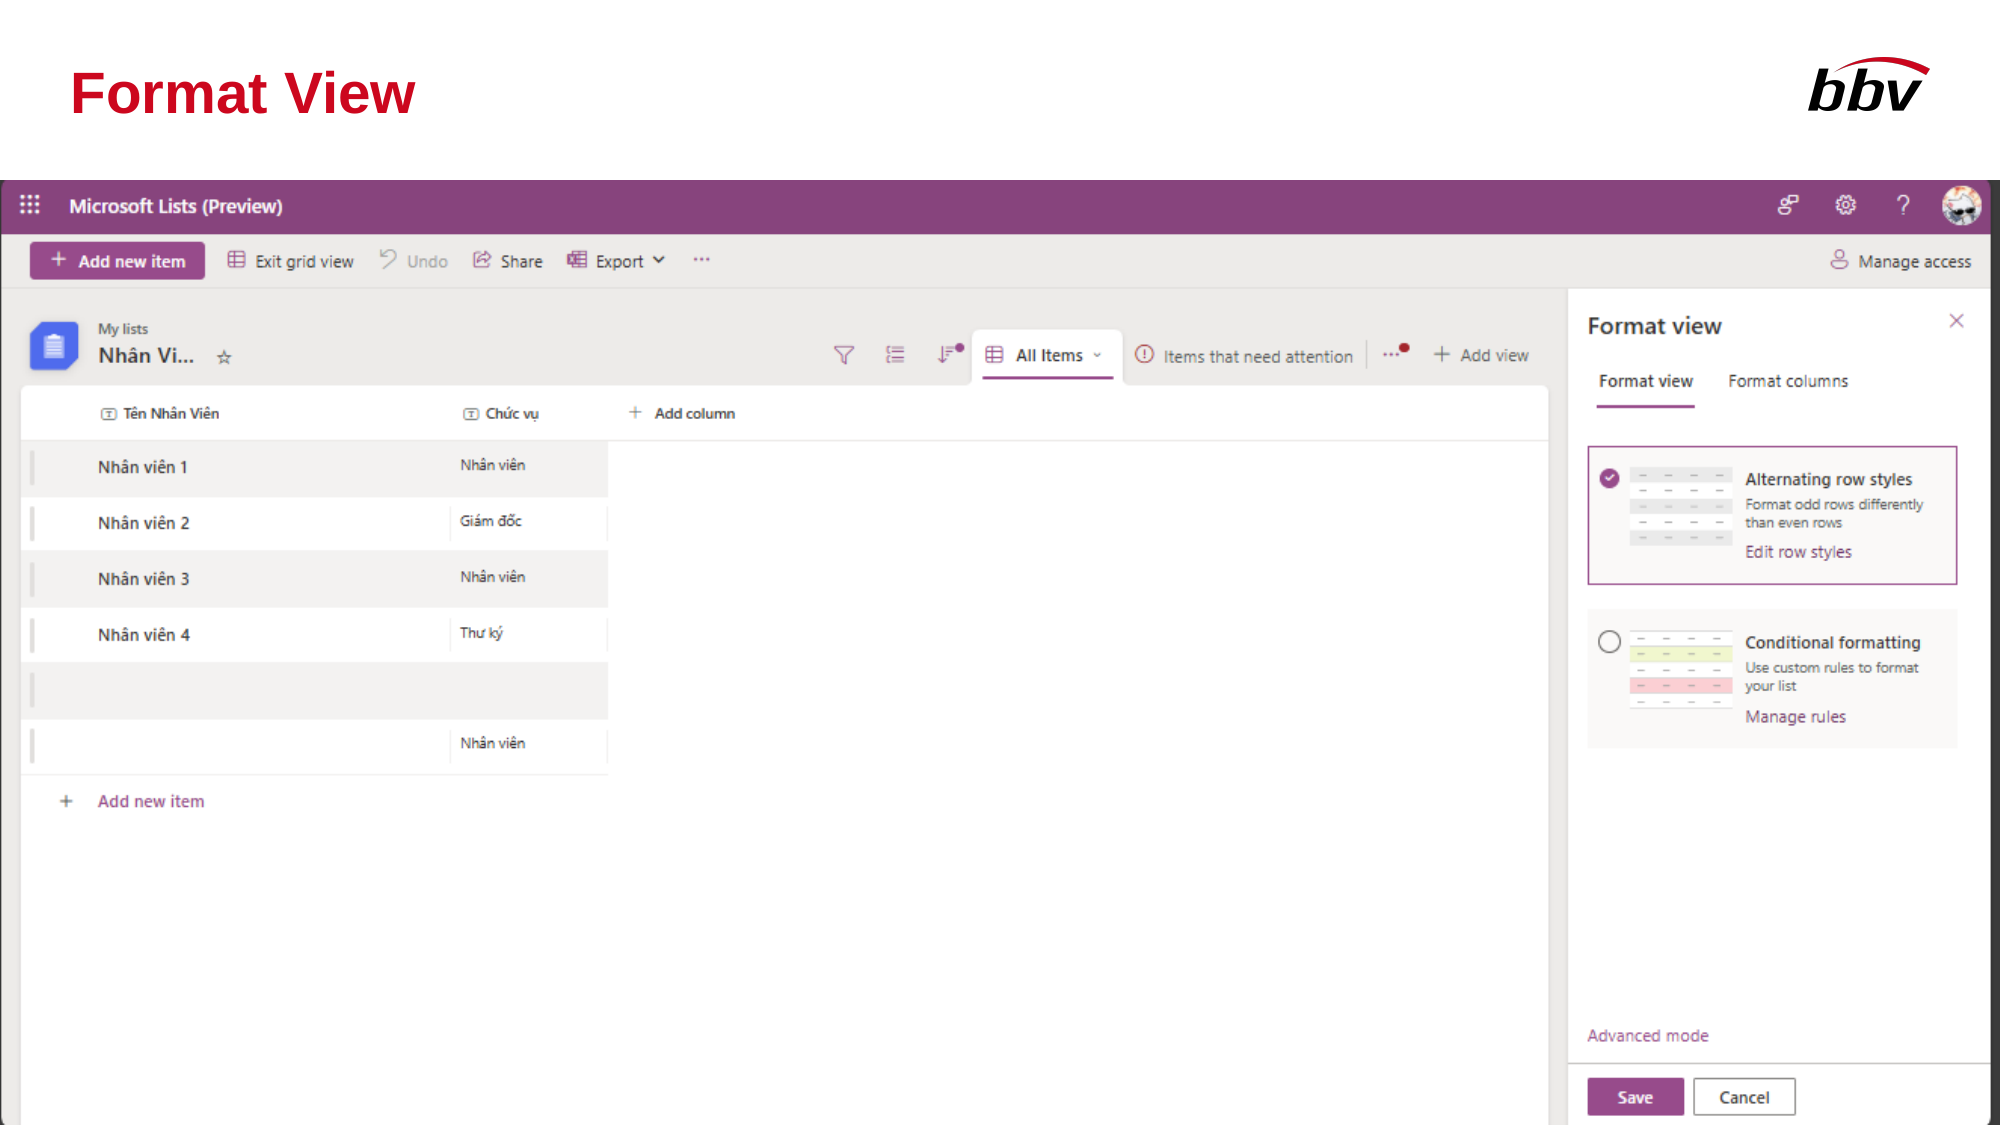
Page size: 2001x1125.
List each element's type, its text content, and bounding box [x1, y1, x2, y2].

picture [0, 179, 2000, 1125]
picture [1808, 57, 1930, 111]
title Format View [70, 0, 1666, 179]
